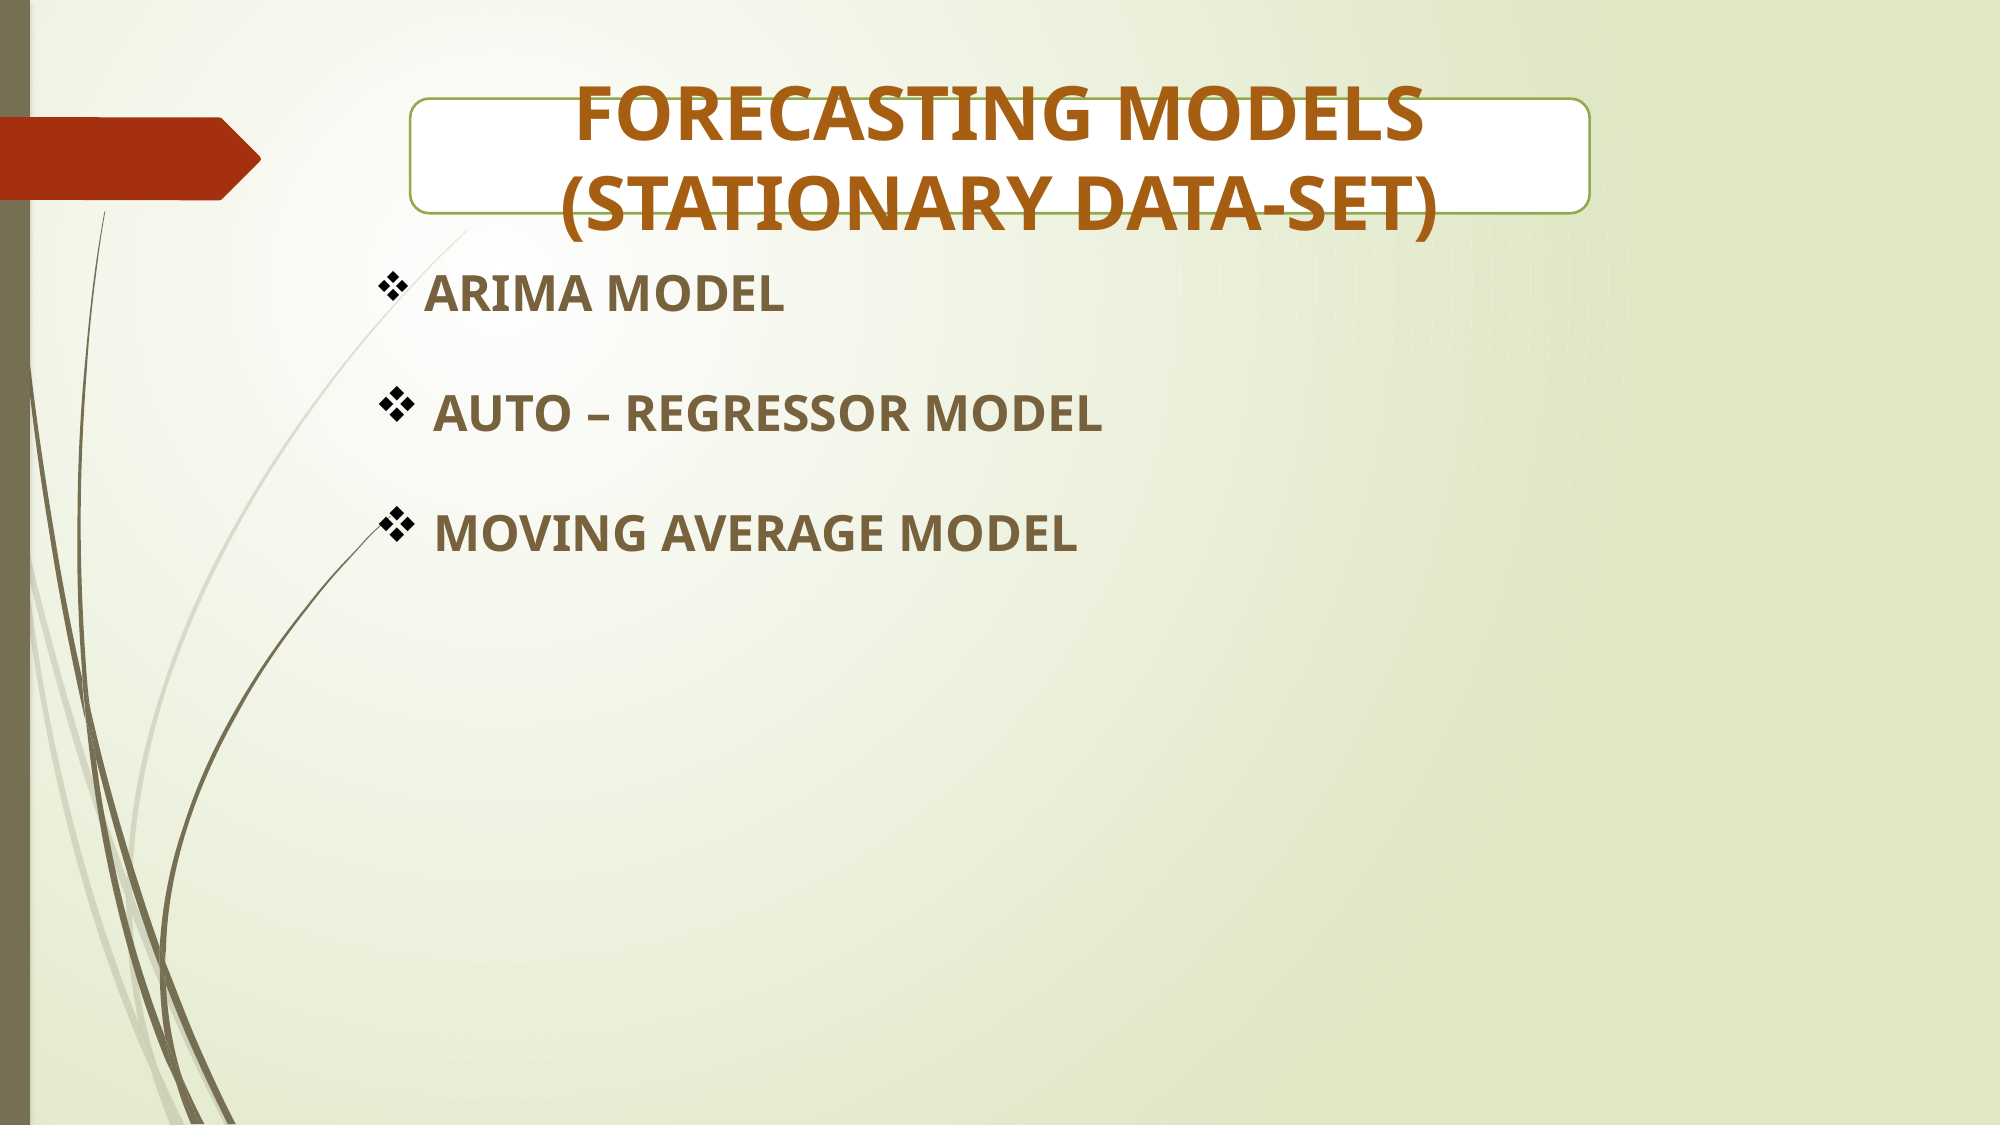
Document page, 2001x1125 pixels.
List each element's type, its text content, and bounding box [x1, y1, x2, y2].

text_box ARIMA MODEL AUTO – REGRESSOR MODEL MOVING AVERAGE MODEL [359, 253, 2000, 724]
text_box FORECASTING MODELS (STATIONARY DATA-SET) [408, 97, 1591, 215]
